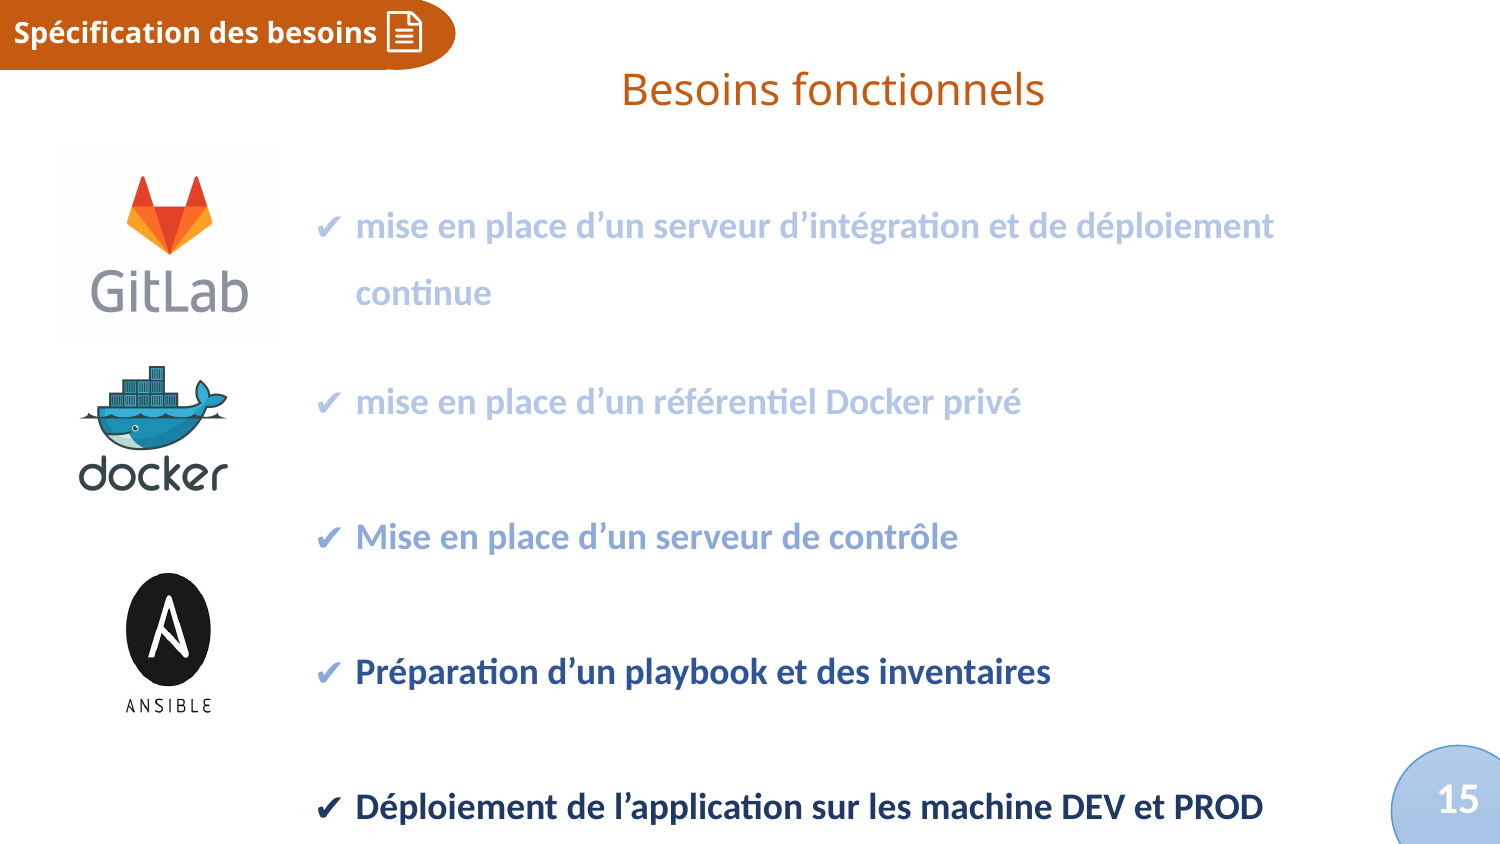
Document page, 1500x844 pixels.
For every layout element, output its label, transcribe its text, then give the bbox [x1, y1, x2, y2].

picture [79, 366, 228, 491]
text_box Besoins fonctionnels [270, 45, 1396, 138]
text_box 15 [1401, 745, 1500, 844]
text_box mise en place d’un serveur d’intégration et de déploiement continue mise en place d’un référentiel Docker privé Mise en place d’un serveur de contrôle Préparation d’un playbook et des inventaires Déploiement de l’application sur les machine DEV et PROD [302, 172, 1401, 844]
picture [60, 145, 279, 344]
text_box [0, 0, 456, 71]
picture [34, 552, 302, 732]
